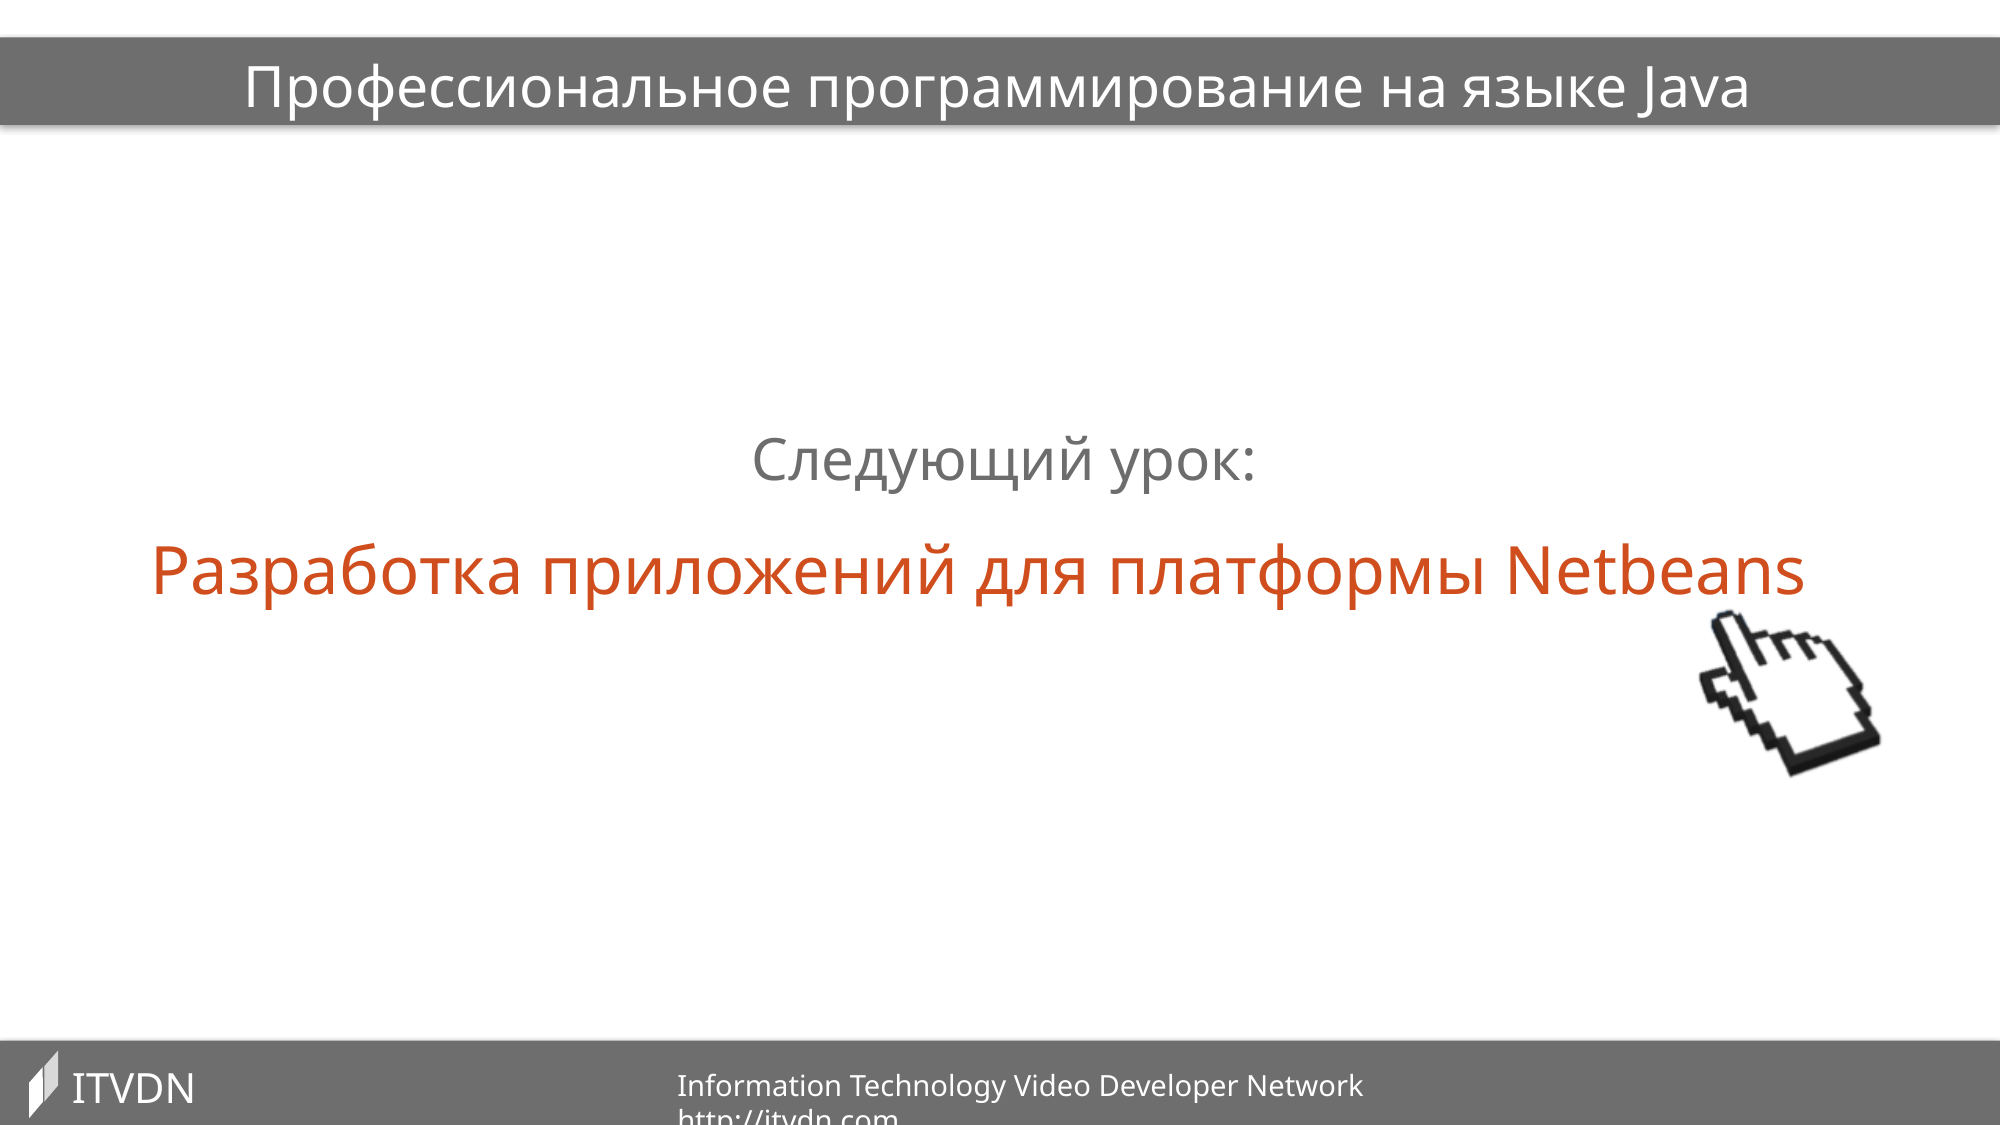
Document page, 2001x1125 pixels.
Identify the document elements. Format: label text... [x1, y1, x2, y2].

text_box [28, 1050, 59, 1119]
text_box ITVDN [62, 1054, 212, 1120]
text_box Профессиональное программирование на языке Java [207, 37, 1788, 132]
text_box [1683, 603, 1912, 788]
text_box Следующий урок: [404, 399, 1605, 515]
text_box Разработка приложений для платформы Netbeans [45, 438, 1913, 699]
text_box Information Technology Video Developer Network http://itvdn.com [662, 1059, 1963, 1125]
text_box [0, 1037, 2000, 1125]
text_box [0, 34, 2000, 128]
